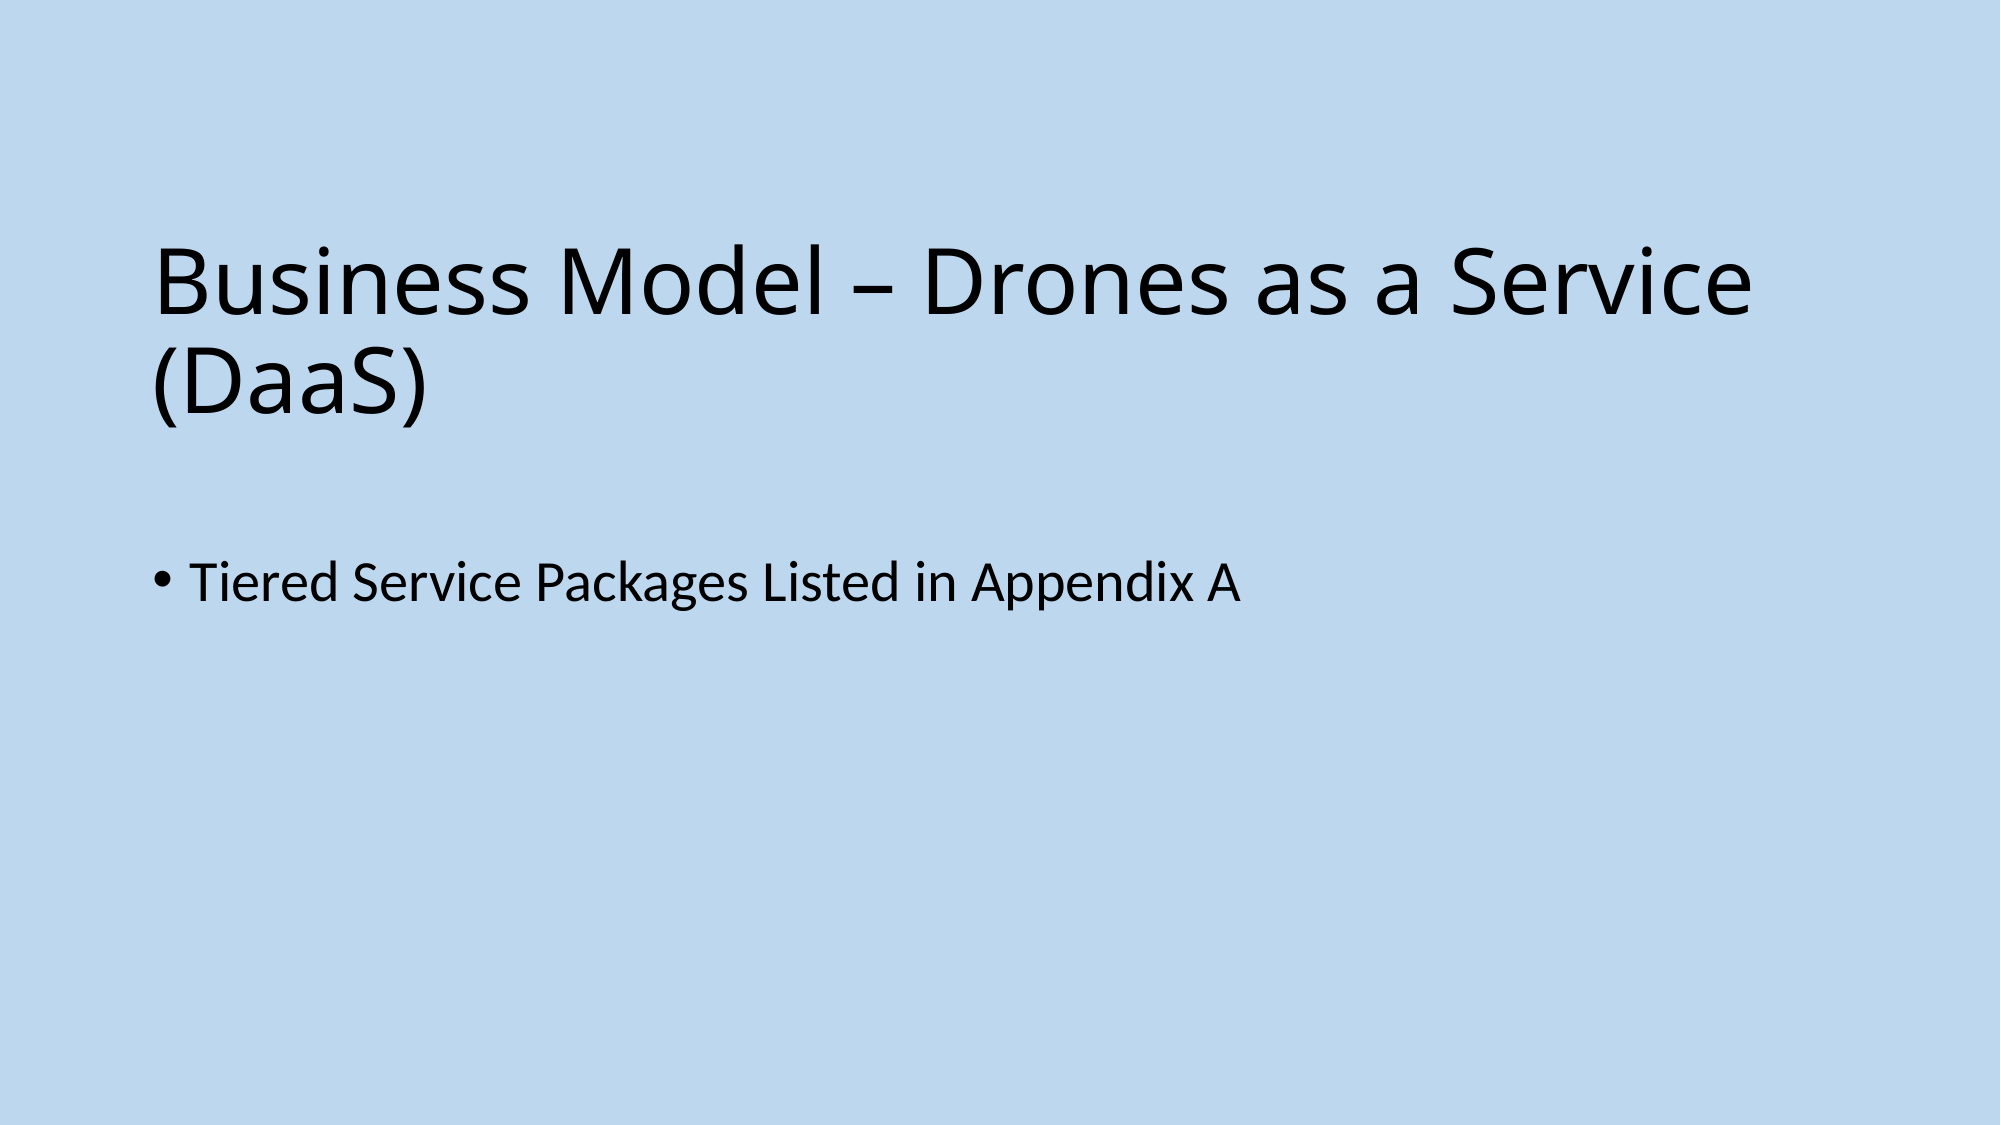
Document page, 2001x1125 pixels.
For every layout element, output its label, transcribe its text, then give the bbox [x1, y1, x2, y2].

title Business Model – Drones as a Service (DaaS) [137, 225, 1863, 444]
list Tiered Service Packages Listed in Appendix A [137, 543, 1863, 1087]
